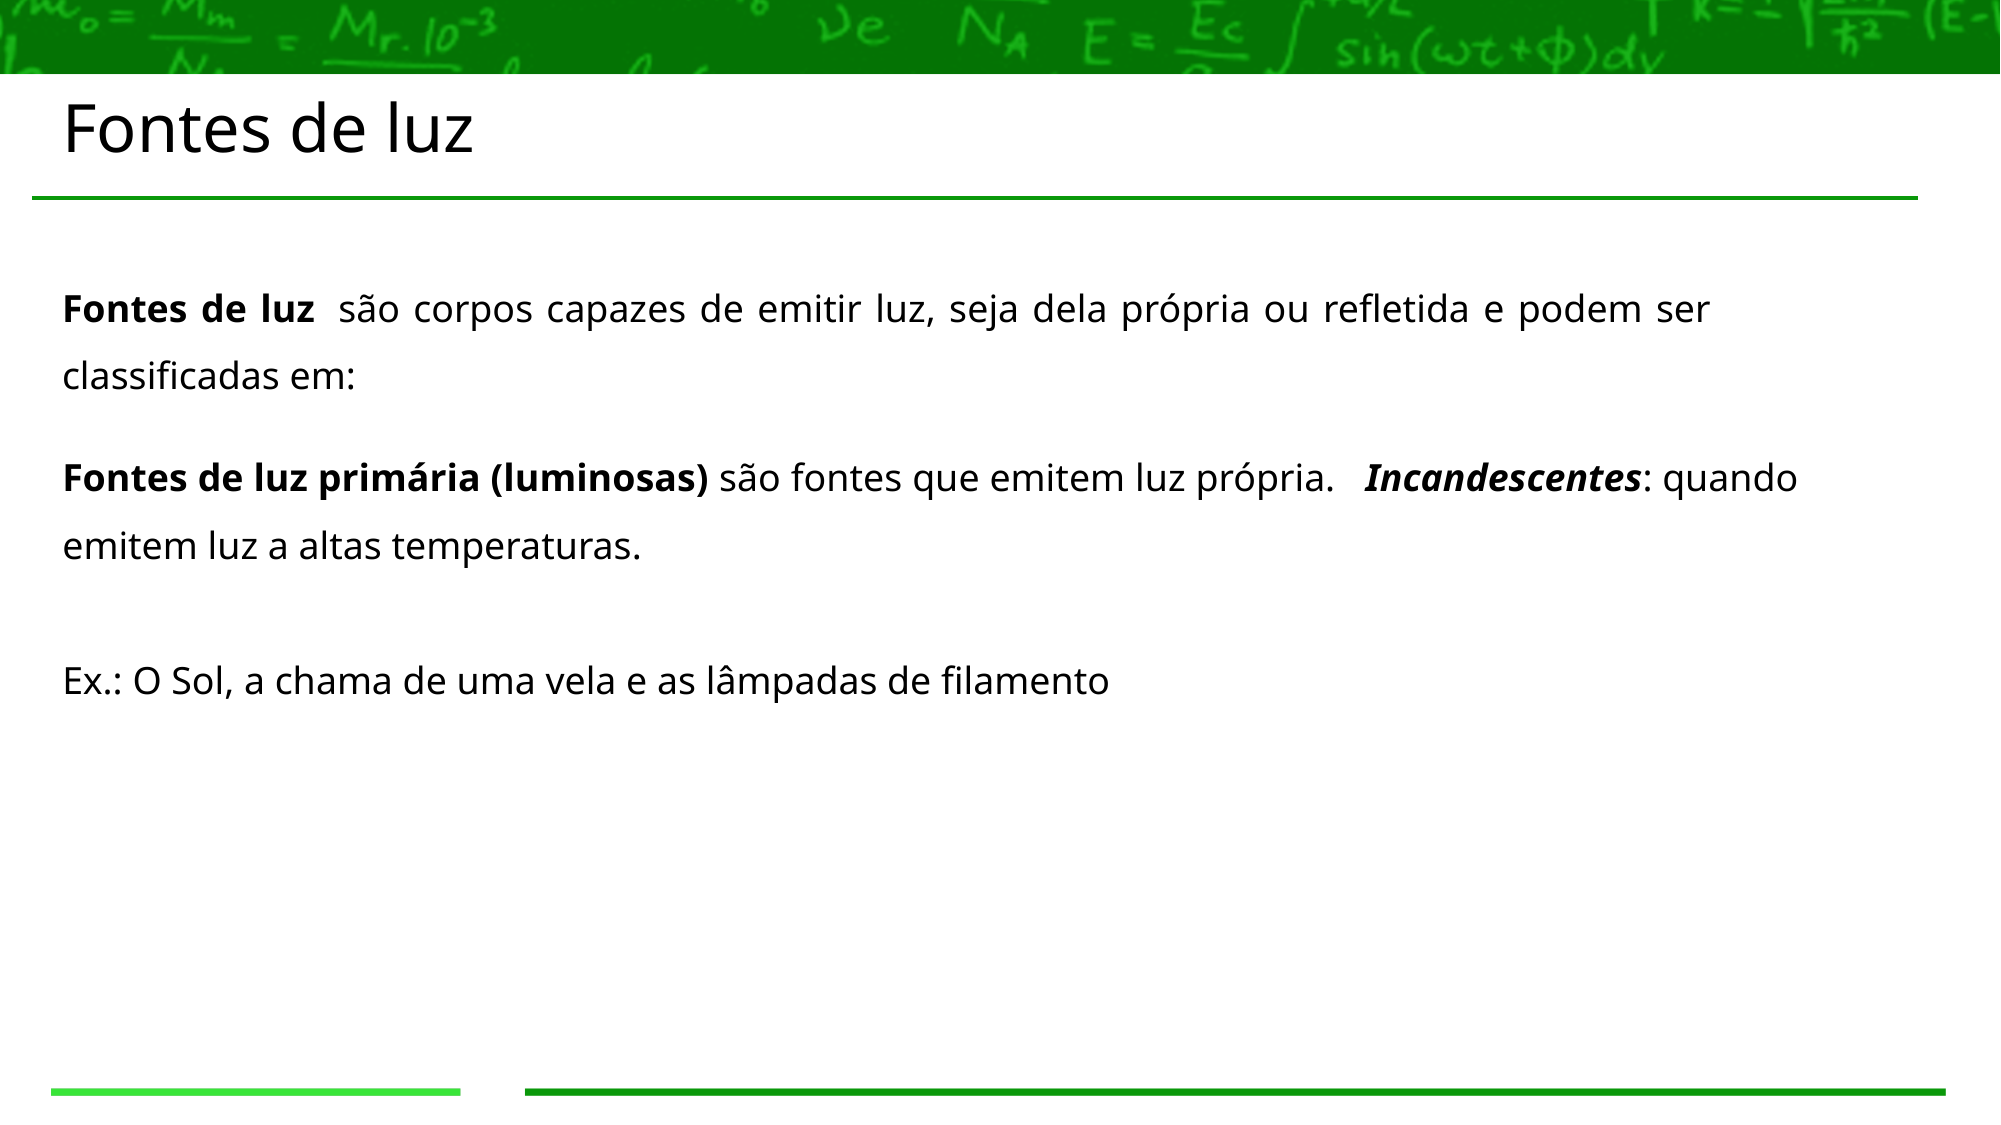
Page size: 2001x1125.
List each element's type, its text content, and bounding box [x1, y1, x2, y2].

picture [0, 0, 2000, 1125]
text_box Fontes de luz primária (luminosas) são fontes que emitem luz própria. Incandescentes: quando emitem luz a altas temperaturas. Ex.: O Sol, a chama de uma vela e as lâmpadas de filamento [47, 424, 1814, 710]
text_box Fontes de luz [47, 78, 1845, 173]
text_box Fontes de luz são corpos capazes de emitir luz, seja dela própria ou refletida e podem ser classificadas em: [47, 254, 1727, 405]
